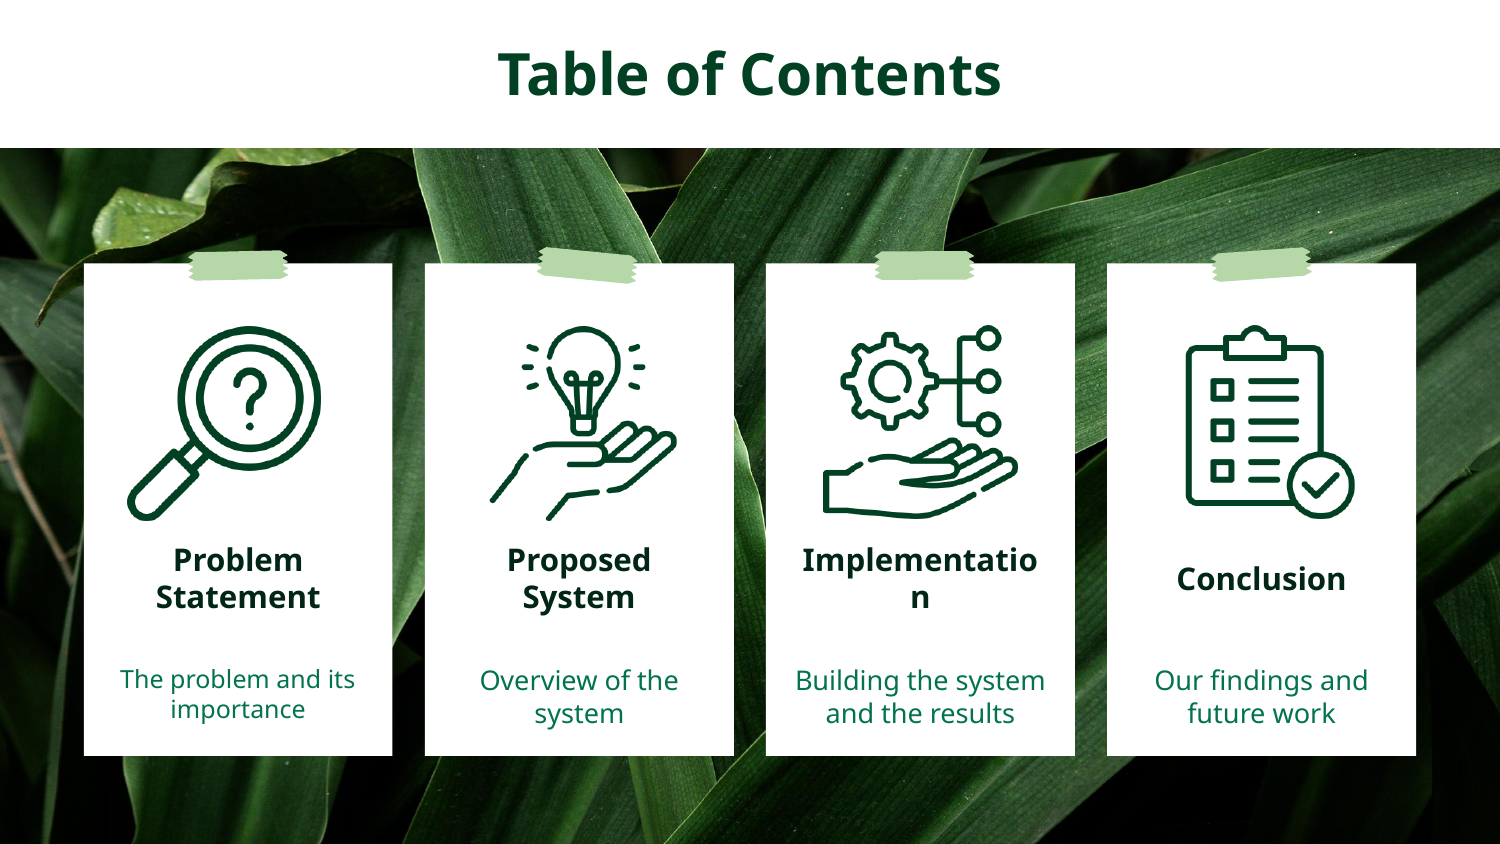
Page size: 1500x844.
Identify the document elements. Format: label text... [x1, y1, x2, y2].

subtitle Building the system and the results [778, 648, 1063, 755]
subtitle Our findings and future work [1119, 648, 1404, 755]
picture [0, 148, 1500, 844]
subtitle Implementation [780, 542, 1061, 614]
subtitle Conclusion [1121, 542, 1402, 614]
subtitle Problem Statement [85, 542, 392, 614]
subtitle Overview of the system [437, 648, 721, 755]
subtitle Proposed System [439, 542, 720, 614]
title Table of Contents [116, 22, 1383, 117]
subtitle The problem and its importance [96, 648, 380, 755]
